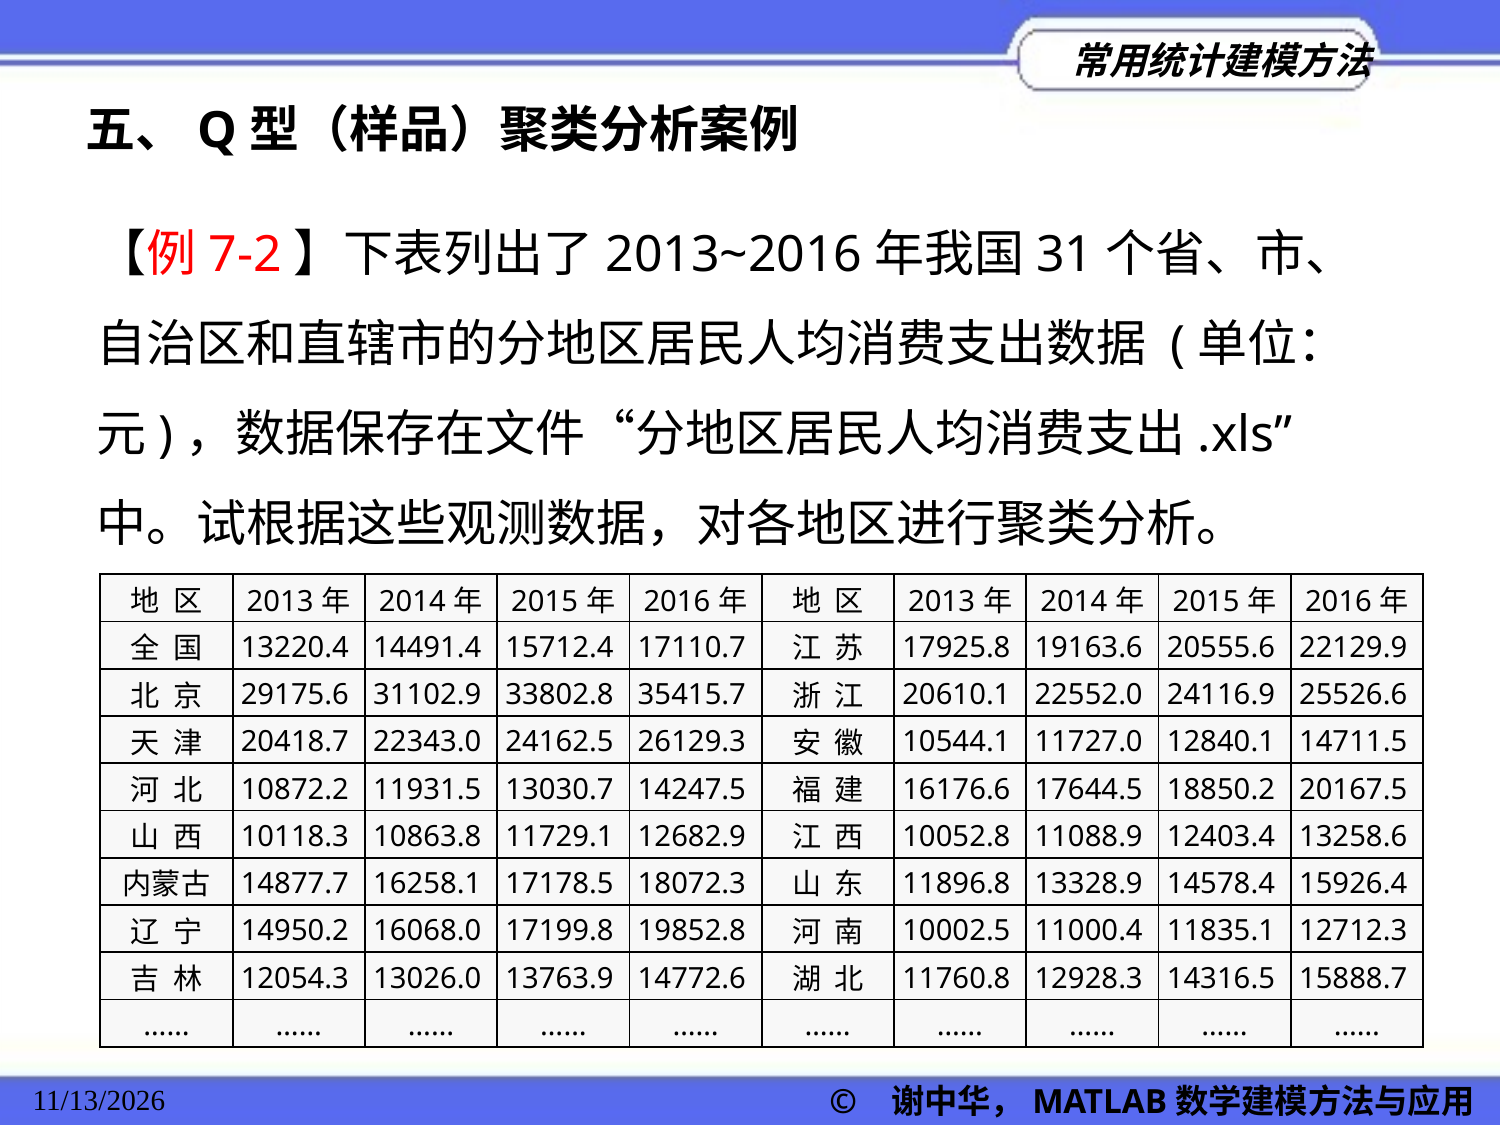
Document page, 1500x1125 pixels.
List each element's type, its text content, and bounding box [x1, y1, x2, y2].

table_cell …… [101, 1000, 232, 1046]
table_cell 13220.4 [234, 622, 364, 668]
table_cell 14316.5 [1159, 953, 1290, 999]
table_cell 14578.4 [1159, 859, 1290, 904]
table_cell 17178.5 [498, 859, 629, 904]
table_cell 江 西 [763, 811, 893, 857]
table_header 2014年 [1027, 575, 1158, 621]
table_cell 12840.1 [1159, 717, 1290, 762]
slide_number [17, 1077, 356, 1120]
table_cell 13026.0 [366, 953, 496, 999]
table_cell 10118.3 [234, 811, 364, 857]
table_cell 14950.2 [234, 906, 364, 951]
table_cell …… [763, 1000, 893, 1046]
table_cell 内蒙古 [101, 859, 232, 904]
table_cell …… [1027, 1000, 1158, 1046]
table_cell 12712.3 [1292, 906, 1422, 951]
table_cell 26129.3 [630, 717, 761, 762]
table_cell 29175.6 [234, 670, 364, 715]
table_header 2013年 [234, 575, 364, 621]
table_cell 16176.6 [895, 764, 1025, 810]
table_cell 10872.2 [234, 764, 364, 810]
table_header 地 区 [763, 575, 893, 621]
table_cell 35415.7 [630, 670, 761, 715]
table_cell …… [1292, 1000, 1422, 1046]
table_cell 13030.7 [498, 764, 629, 810]
table_header 2015年 [1159, 575, 1290, 621]
table_cell 24162.5 [498, 717, 629, 762]
text_box 【例7-2】下表列出了2013~2016年我国31个省、市、自治区和直辖市的分地区居民人均消费支出数据 (单位：元)，数据保存在文件“分地区居民人均消费支出.xls”中。试根据这些观测数据，对各地区进行聚类分析。 [81, 184, 1400, 560]
table_cell 江 苏 [763, 622, 893, 668]
table_cell 17110.7 [630, 622, 761, 668]
table_cell 14491.4 [366, 622, 496, 668]
table_cell 20418.7 [234, 717, 364, 762]
table_header 2014年 [366, 575, 496, 621]
picture [0, 0, 1500, 1125]
table_cell 12403.4 [1159, 811, 1290, 857]
table_cell 天 津 [101, 717, 232, 762]
table_cell 11896.8 [895, 859, 1025, 904]
table_cell …… [234, 1000, 364, 1046]
table_cell 17199.8 [498, 906, 629, 951]
table_cell 20167.5 [1292, 764, 1422, 810]
table_cell …… [366, 1000, 496, 1046]
table_cell 12682.9 [630, 811, 761, 857]
table_cell 北 京 [101, 670, 232, 715]
table_cell 10544.1 [895, 717, 1025, 762]
table_cell …… [498, 1000, 629, 1046]
table_cell 17925.8 [895, 622, 1025, 668]
text_box 五、Q型（样品）聚类分析案例 [70, 66, 1376, 165]
table_header 2015年 [498, 575, 629, 621]
table_cell 吉 林 [101, 953, 232, 999]
table_header 地 区 [101, 575, 232, 621]
table_cell 14711.5 [1292, 717, 1422, 762]
table_cell 10002.5 [895, 906, 1025, 951]
table_cell …… [1159, 1000, 1290, 1046]
table_cell 河 北 [101, 764, 232, 810]
table_cell 河 南 [763, 906, 893, 951]
table_cell 13763.9 [498, 953, 629, 999]
table_cell 全 国 [101, 622, 232, 668]
table_cell 浙 江 [763, 670, 893, 715]
table_cell 11760.8 [895, 953, 1025, 999]
table_cell 安 徽 [763, 717, 893, 762]
table_cell 11931.5 [366, 764, 496, 810]
table_cell 12054.3 [234, 953, 364, 999]
table_cell 14877.7 [234, 859, 364, 904]
table_cell 福 建 [763, 764, 893, 810]
table_cell 17644.5 [1027, 764, 1158, 810]
table_cell 15888.7 [1292, 953, 1422, 999]
table_header 2016年 [1292, 575, 1422, 621]
table_cell 13258.6 [1292, 811, 1422, 857]
table_cell 10052.8 [895, 811, 1025, 857]
table_cell 19163.6 [1027, 622, 1158, 668]
table_cell 16258.1 [366, 859, 496, 904]
table_cell 山 西 [101, 811, 232, 857]
table_cell 14772.6 [630, 953, 761, 999]
table_cell …… [630, 1000, 761, 1046]
table_cell 20610.1 [895, 670, 1025, 715]
table_cell 11729.1 [498, 811, 629, 857]
table_cell 24116.9 [1159, 670, 1290, 715]
table_cell 18850.2 [1159, 764, 1290, 810]
table_cell 22552.0 [1027, 670, 1158, 715]
table_cell 辽 宁 [101, 906, 232, 951]
table_cell 14247.5 [630, 764, 761, 810]
table_cell 山 东 [763, 859, 893, 904]
table_header 2016年 [630, 575, 761, 621]
table_cell 18072.3 [630, 859, 761, 904]
table_cell 25526.6 [1292, 670, 1422, 715]
table_cell 11088.9 [1027, 811, 1158, 857]
table_cell 22129.9 [1292, 622, 1422, 668]
table_cell 31102.9 [366, 670, 496, 715]
table_cell …… [895, 1000, 1025, 1046]
table_cell 22343.0 [366, 717, 496, 762]
table_cell 15712.4 [498, 622, 629, 668]
table_cell 11000.4 [1027, 906, 1158, 951]
table_cell 16068.0 [366, 906, 496, 951]
table_cell 20555.6 [1159, 622, 1290, 668]
table_cell 19852.8 [630, 906, 761, 951]
table_cell 11835.1 [1159, 906, 1290, 951]
table_cell 12928.3 [1027, 953, 1158, 999]
table_cell 湖 北 [763, 953, 893, 999]
footer © 谢中华，MATLAB数学建模方法与应用 [809, 1076, 1495, 1123]
table_cell 33802.8 [498, 670, 629, 715]
table_cell 11727.0 [1027, 717, 1158, 762]
table_header 2013年 [895, 575, 1025, 621]
table_cell 10863.8 [366, 811, 496, 857]
table_cell 15926.4 [1292, 859, 1422, 904]
table_cell 13328.9 [1027, 859, 1158, 904]
